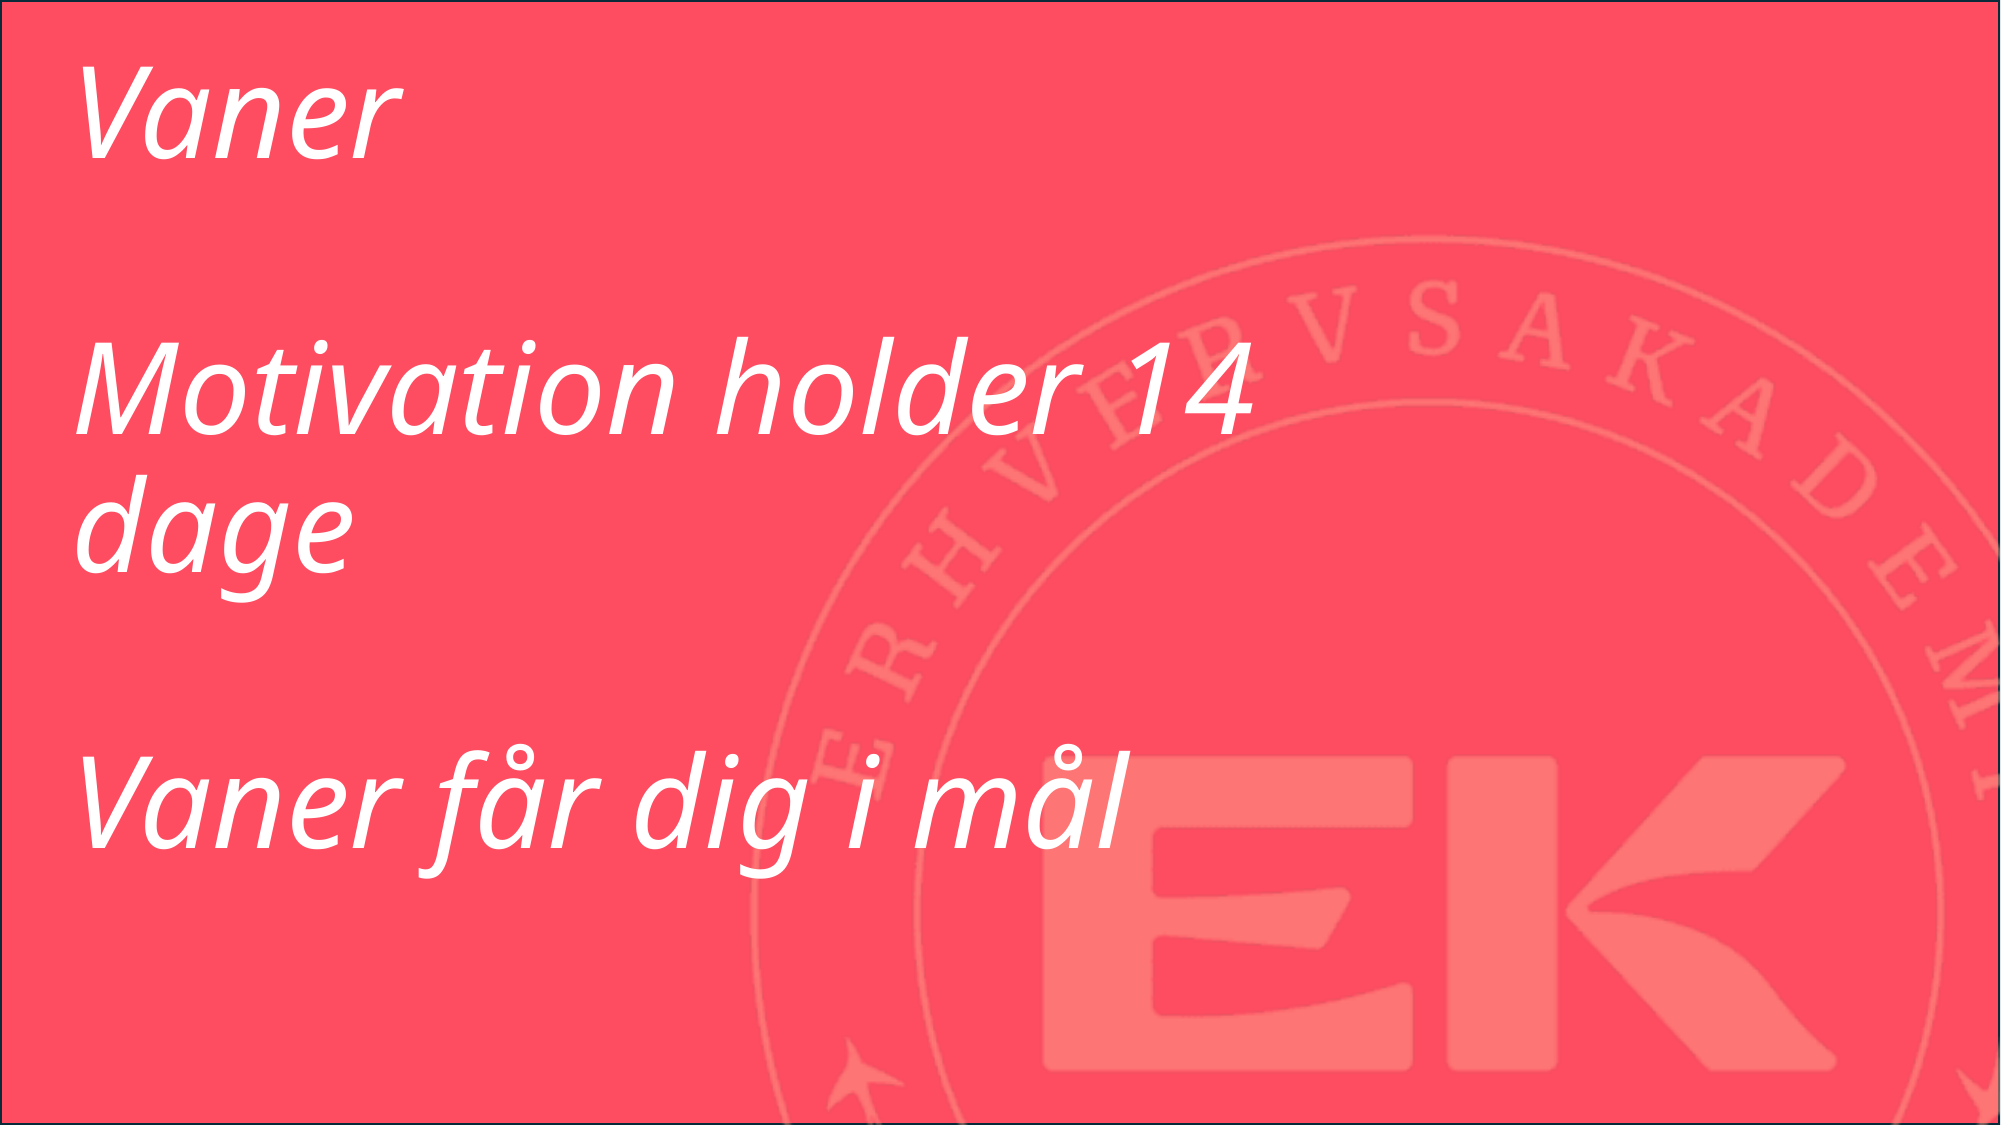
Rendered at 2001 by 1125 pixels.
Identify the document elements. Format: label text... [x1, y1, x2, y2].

picture [437, 0, 2000, 1125]
title Vaner Motivation holder 14 dage Vaner får dig i mål [56, 39, 1427, 885]
